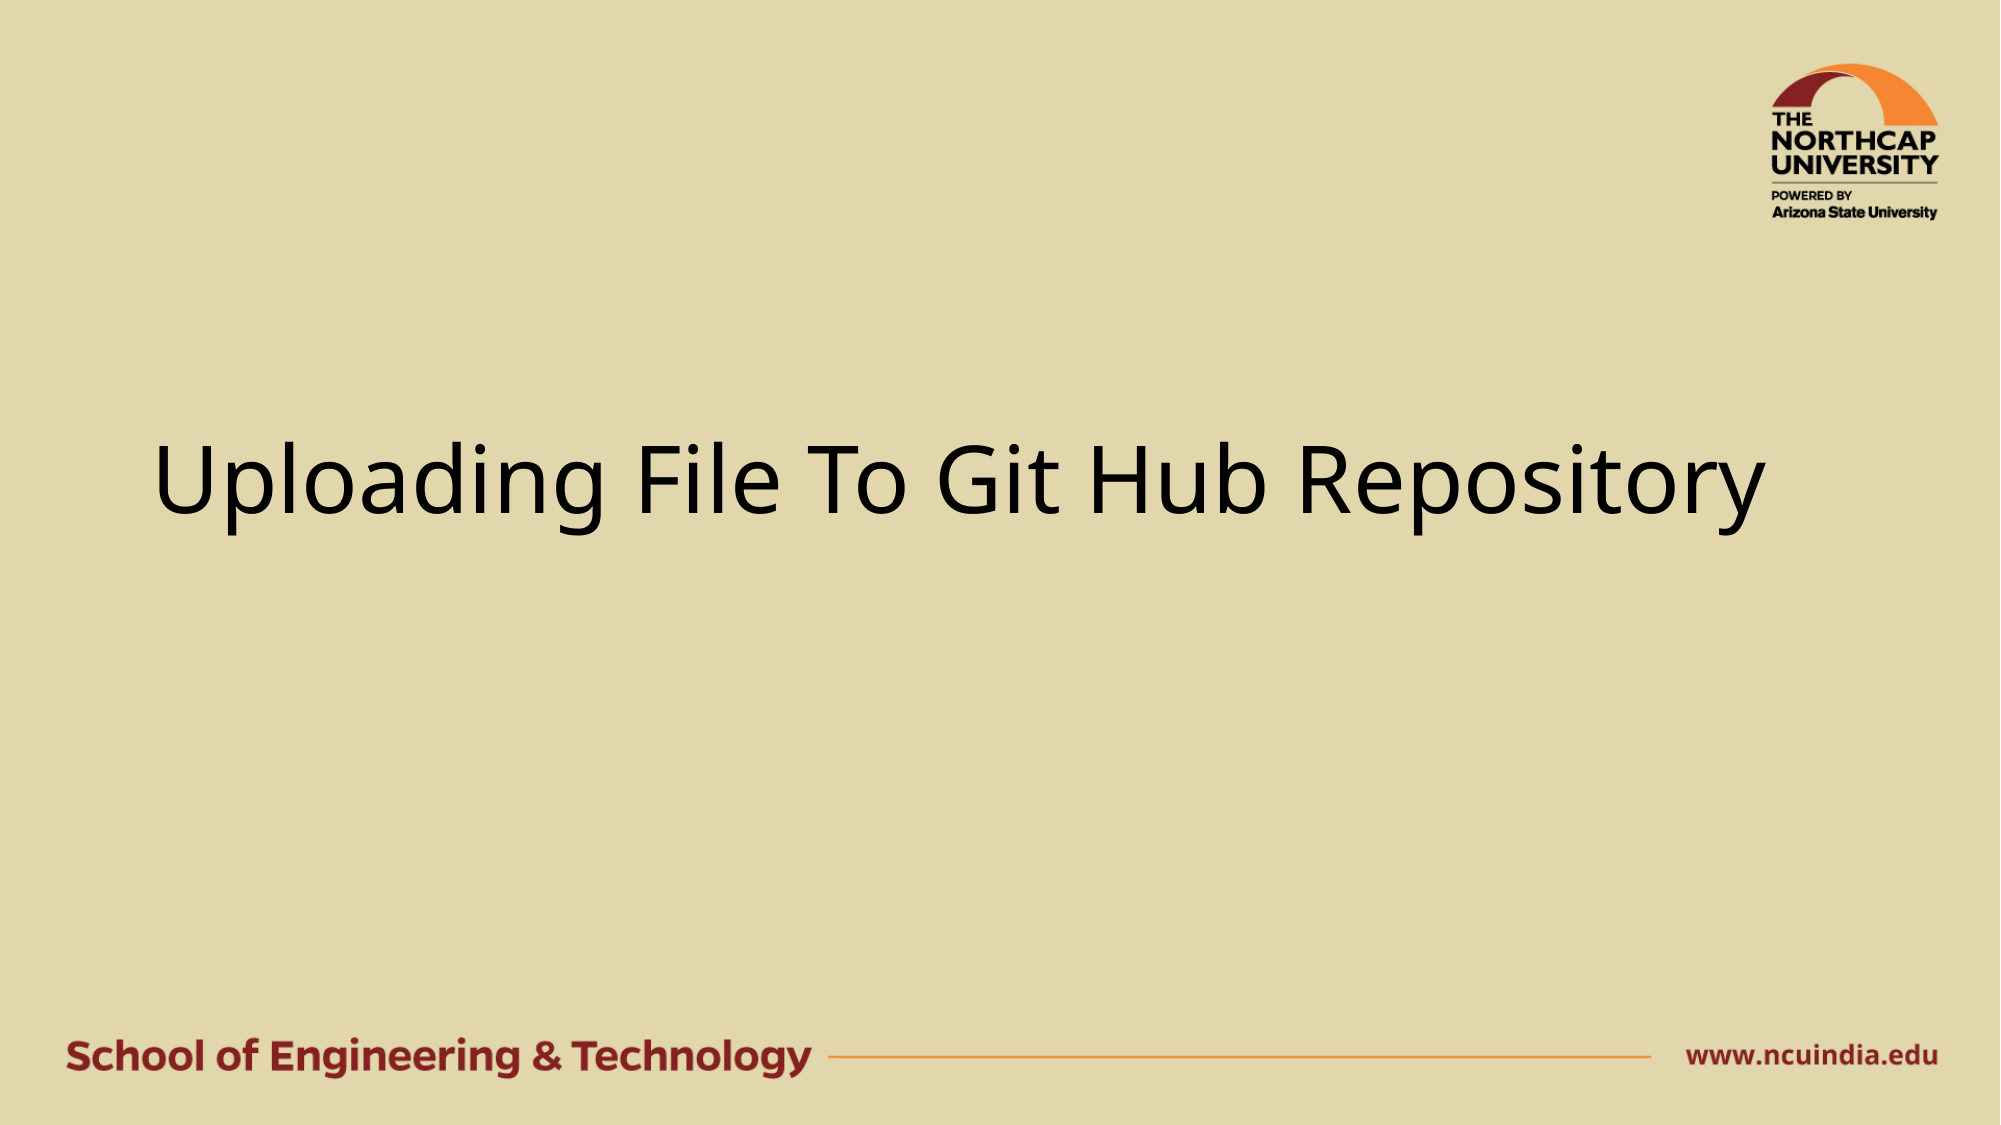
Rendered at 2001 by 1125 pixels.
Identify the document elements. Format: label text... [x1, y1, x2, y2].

picture [0, 0, 2000, 1125]
title Uploading File To Git Hub Repository [136, 280, 1862, 542]
